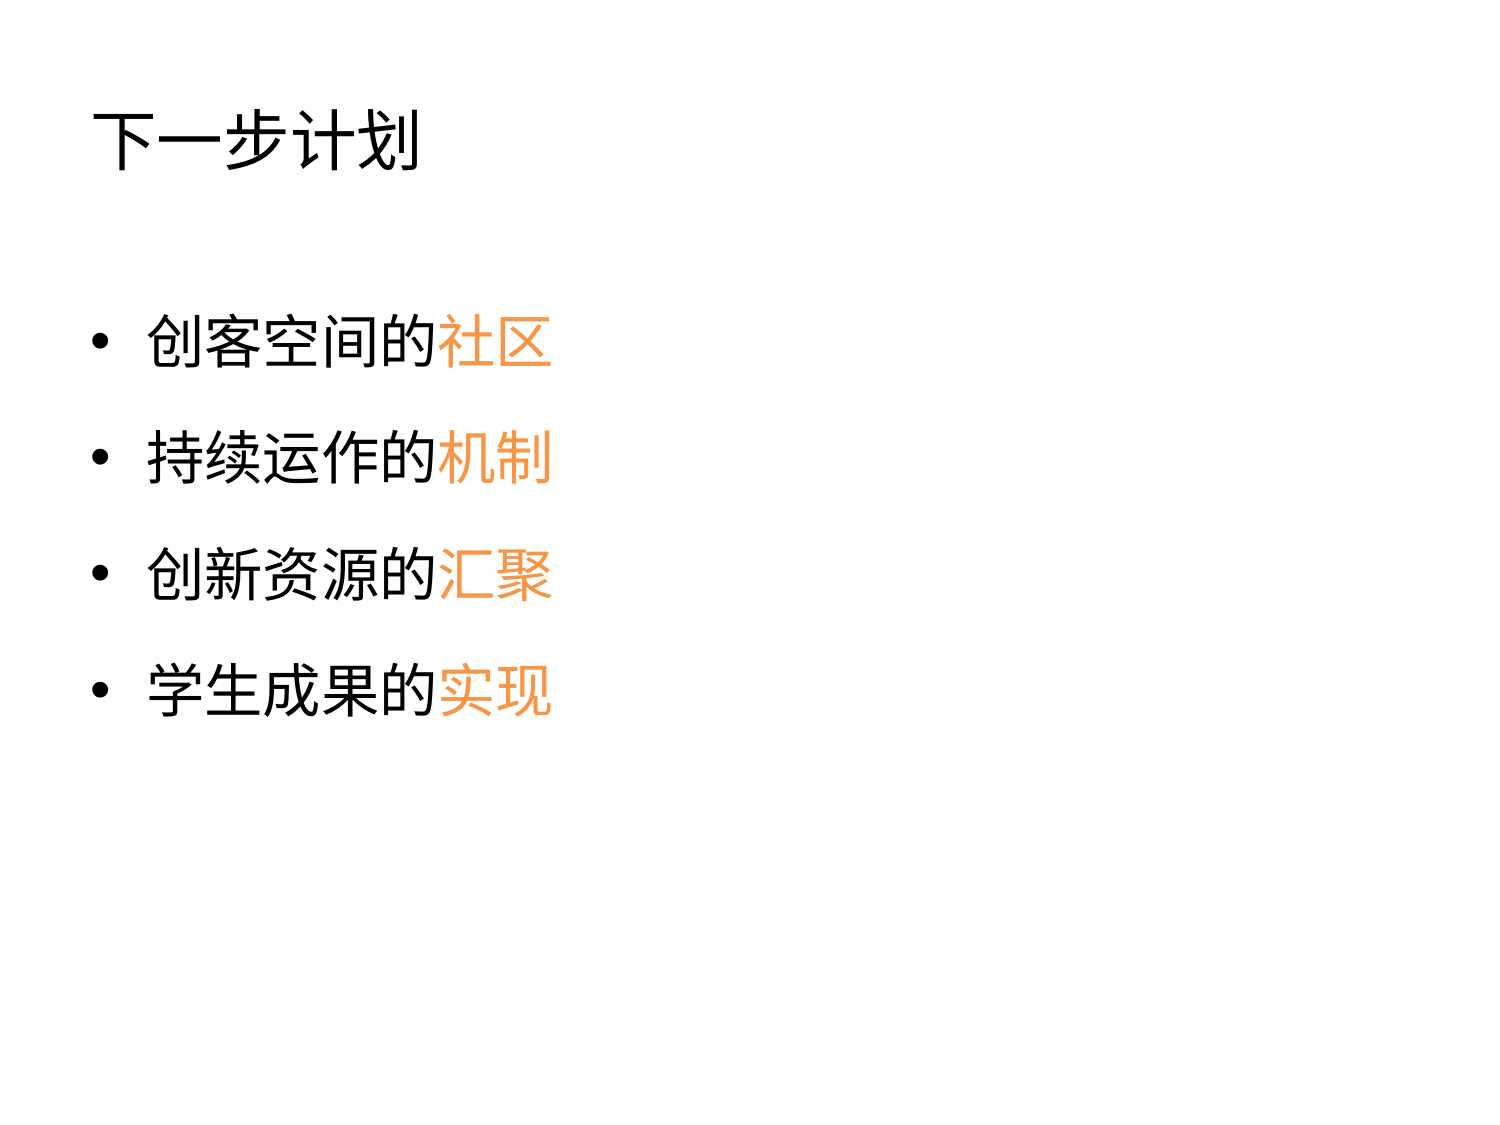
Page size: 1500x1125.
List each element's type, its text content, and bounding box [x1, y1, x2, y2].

title 下一步计划 [75, 45, 1425, 233]
list 创客空间的社区 持续运作的机制 创新资源的汇聚 学生成果的实现 [75, 262, 1425, 1005]
